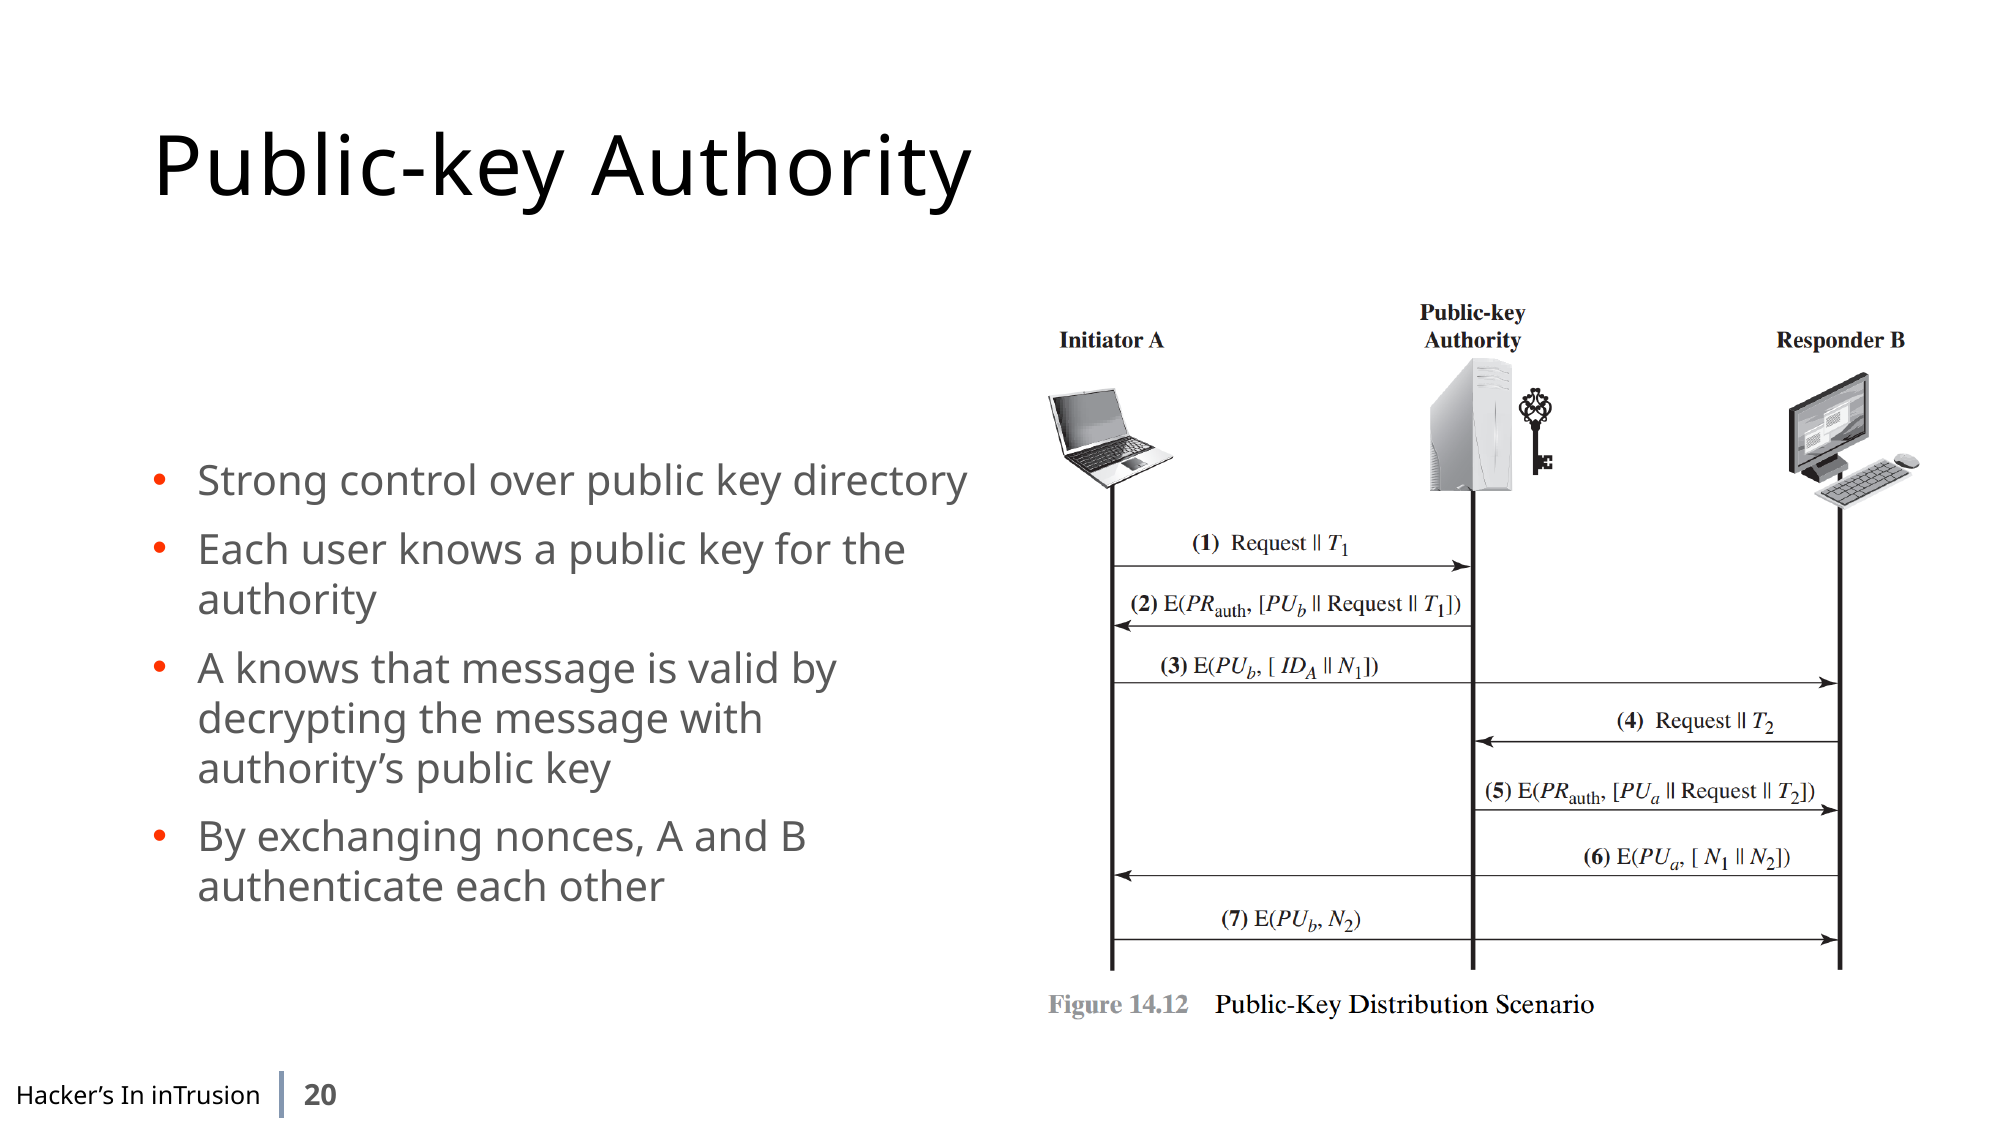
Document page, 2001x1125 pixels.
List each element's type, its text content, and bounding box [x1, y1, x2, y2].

title Public-key Authority [137, 59, 1863, 278]
list Strong control over public key directory Each user knows a public key for the authority A knows that message is valid by decrypting the message with authority’s public key By exchanging nonces, A and B authenticate each other [137, 299, 988, 1065]
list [1012, 277, 1936, 1028]
